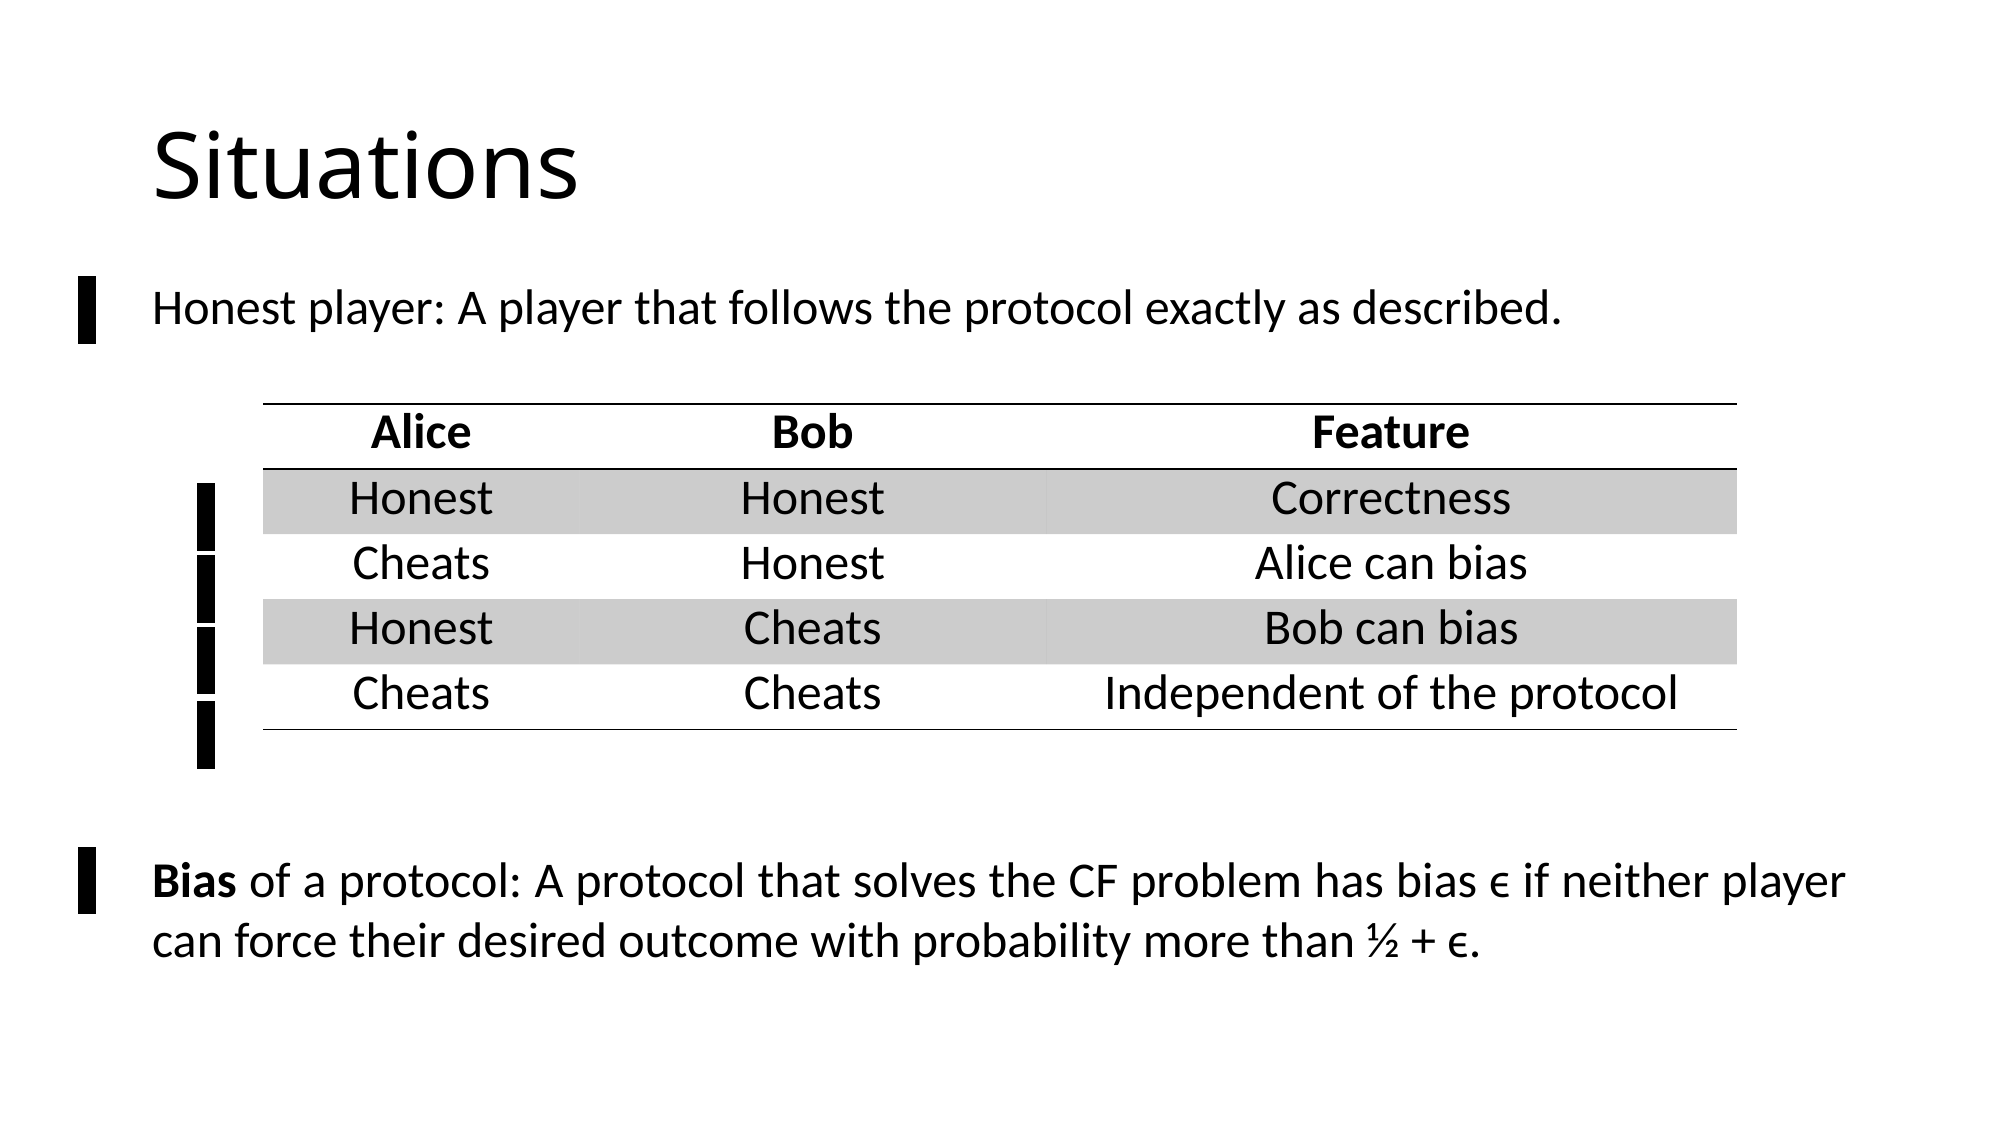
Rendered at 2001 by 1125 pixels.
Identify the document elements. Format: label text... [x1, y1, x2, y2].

table_cell Honest [263, 470, 580, 534]
text_box [197, 701, 215, 769]
table_header Bob [580, 405, 1046, 468]
table_header Feature [1046, 405, 1737, 468]
text_box [197, 555, 215, 623]
text_box [197, 627, 215, 694]
table_cell Independent of the protocol [1046, 664, 1737, 729]
table_cell Alice can bias [1046, 534, 1737, 599]
table_cell Cheats [263, 664, 580, 729]
table_cell Bob can bias [1046, 599, 1737, 664]
text_box [197, 483, 215, 551]
text_box Bias of a protocol: A protocol that solves the CF problem has bias ϵ if neither player can force their desired outcome with probability more than ½ + ϵ. [137, 840, 1863, 975]
table_cell Cheats [580, 664, 1046, 729]
table_cell Correctness [1046, 470, 1737, 534]
title Situations [137, 59, 1863, 266]
text_box [78, 847, 96, 914]
text_box Honest player: A player that follows the protocol exactly as described. [137, 266, 1863, 342]
table_header Alice [263, 405, 580, 468]
table_cell Cheats [580, 599, 1046, 664]
text_box [78, 276, 96, 344]
table_cell Honest [580, 470, 1046, 534]
table_cell Cheats [263, 534, 580, 599]
table_cell Honest [263, 599, 580, 664]
table_cell Honest [580, 534, 1046, 599]
